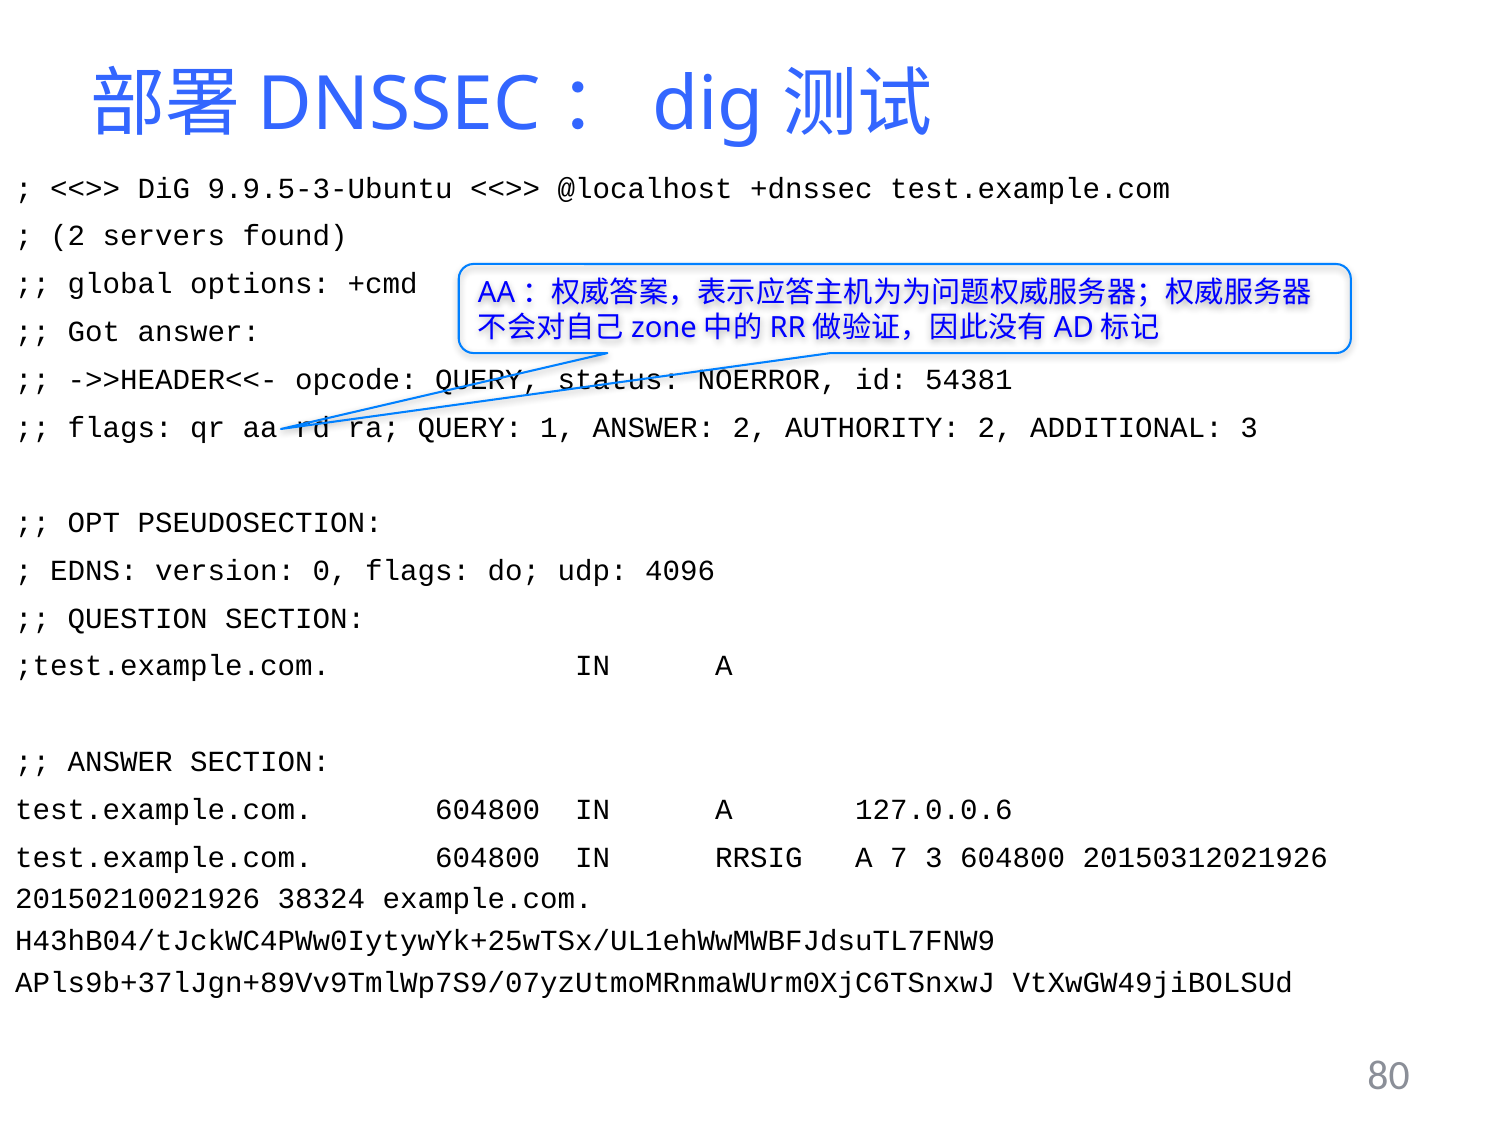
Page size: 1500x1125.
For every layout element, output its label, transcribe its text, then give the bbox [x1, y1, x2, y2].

list ; <<>> DiG 9.9.5-3-Ubuntu <<>> @localhost +dnssec test.example.com ; (2 servers found) ;; global options: +cmd ;; Got answer: ;; ->>HEADER<<- opcode: QUERY, status: NOERROR, id: 54381 ;; flags: qr aa rd ra; QUERY: 1, ANSWER: 2, AUTHORITY: 2, ADDITIONAL: 3 ;; OPT PSEUDOSECTION: ; EDNS: version: 0, flags: do; udp: 4096 ;; QUESTION SECTION: ;test.example.com. IN A ;; ANSWER SECTION: test.example.com. 604800 IN A 127.0.0.6 test.example.com. 604800 IN RRSIG A 7 3 604800 20150312021926 20150210021926 38324 example.com. H43hB04/tJckWC4PWw0IytywYk+25wTSx/UL1ehWwMWBFJdsuTL7FNW9 APls9b+37lJgn+89Vv9TmlWp7S9/07yzUtmoMRnmaWUrm0XjC6TSnxwJ VtXwGW49jiBOLSUd [0, 154, 1500, 1041]
text_box AA：权威答案，表示应答主机为为问题权威服务器；权威服务器不会对自己zone中的RR做验证，因此没有AD标记 [280, 263, 1352, 430]
title 部署DNSSEC：dig测试 [75, 6, 1425, 154]
slide_number 80 [1074, 1042, 1425, 1103]
